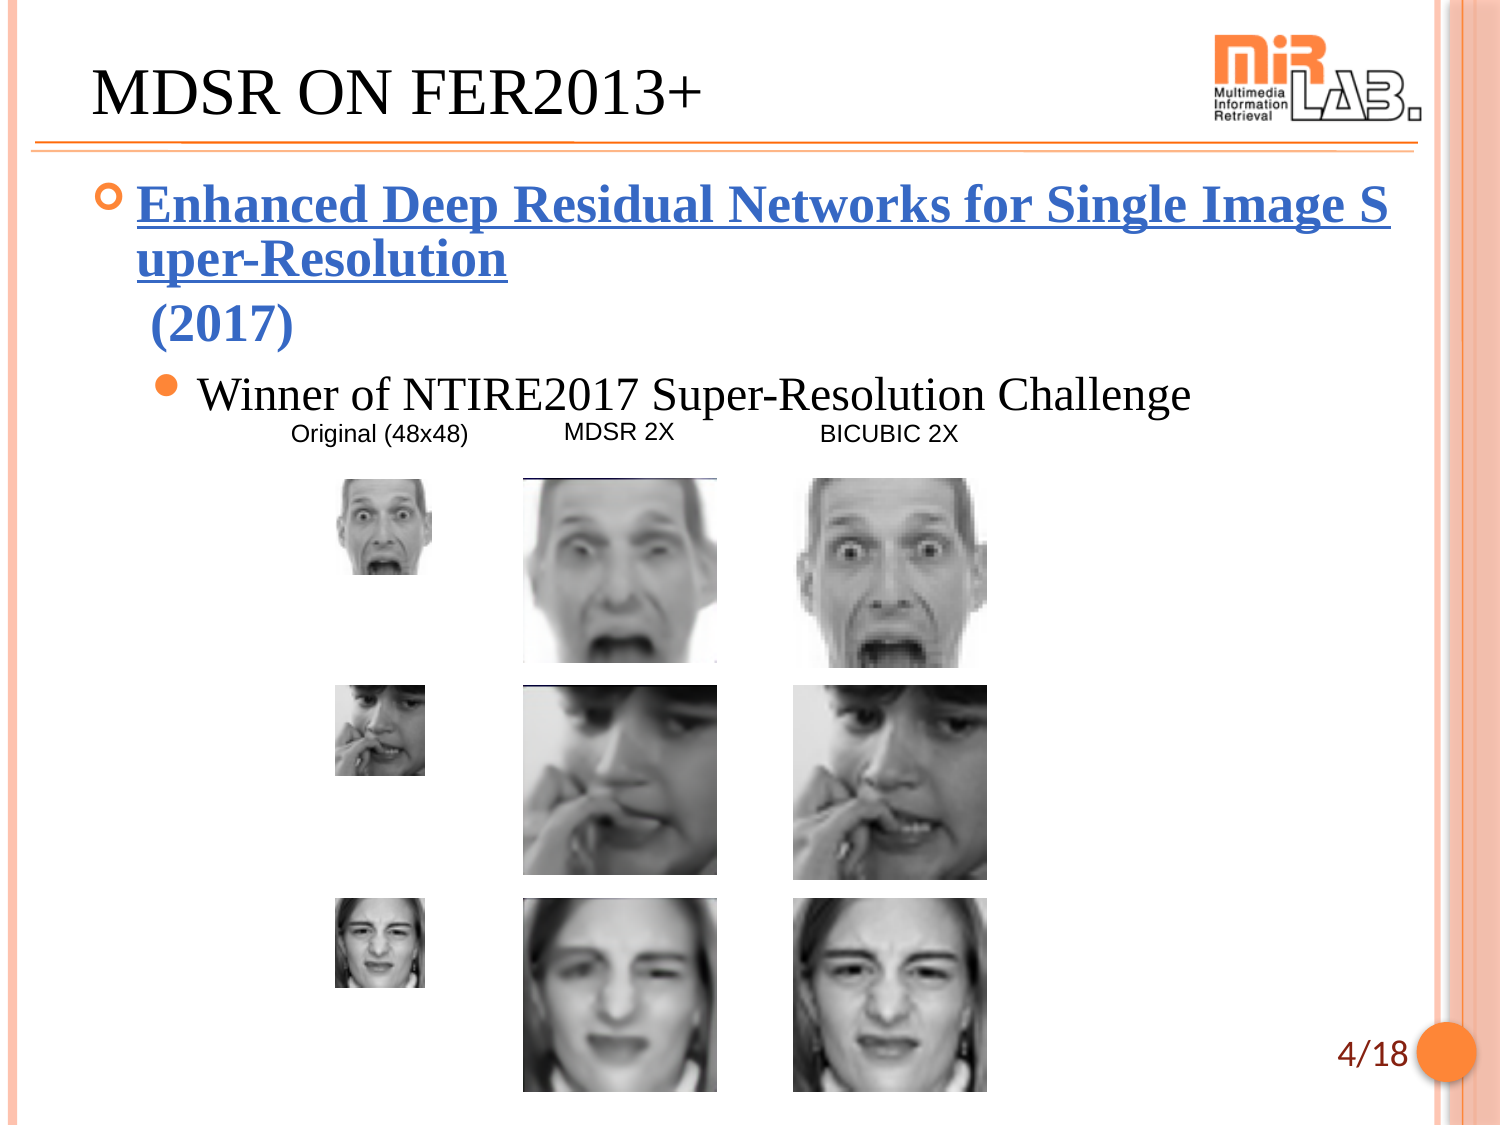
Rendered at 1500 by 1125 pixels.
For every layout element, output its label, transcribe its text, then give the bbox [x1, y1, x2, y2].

title MDSR on FER2013+ [76, 19, 1302, 136]
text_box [334, 478, 987, 669]
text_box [275, 407, 976, 456]
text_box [334, 685, 987, 880]
list Enhanced Deep Residual Networks for Single Image Super-Resolution (2017) Winner of NTIRE2017 Super-Resolution Challenge [76, 160, 1412, 1094]
picture [1302, 30, 1424, 126]
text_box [334, 897, 987, 1093]
